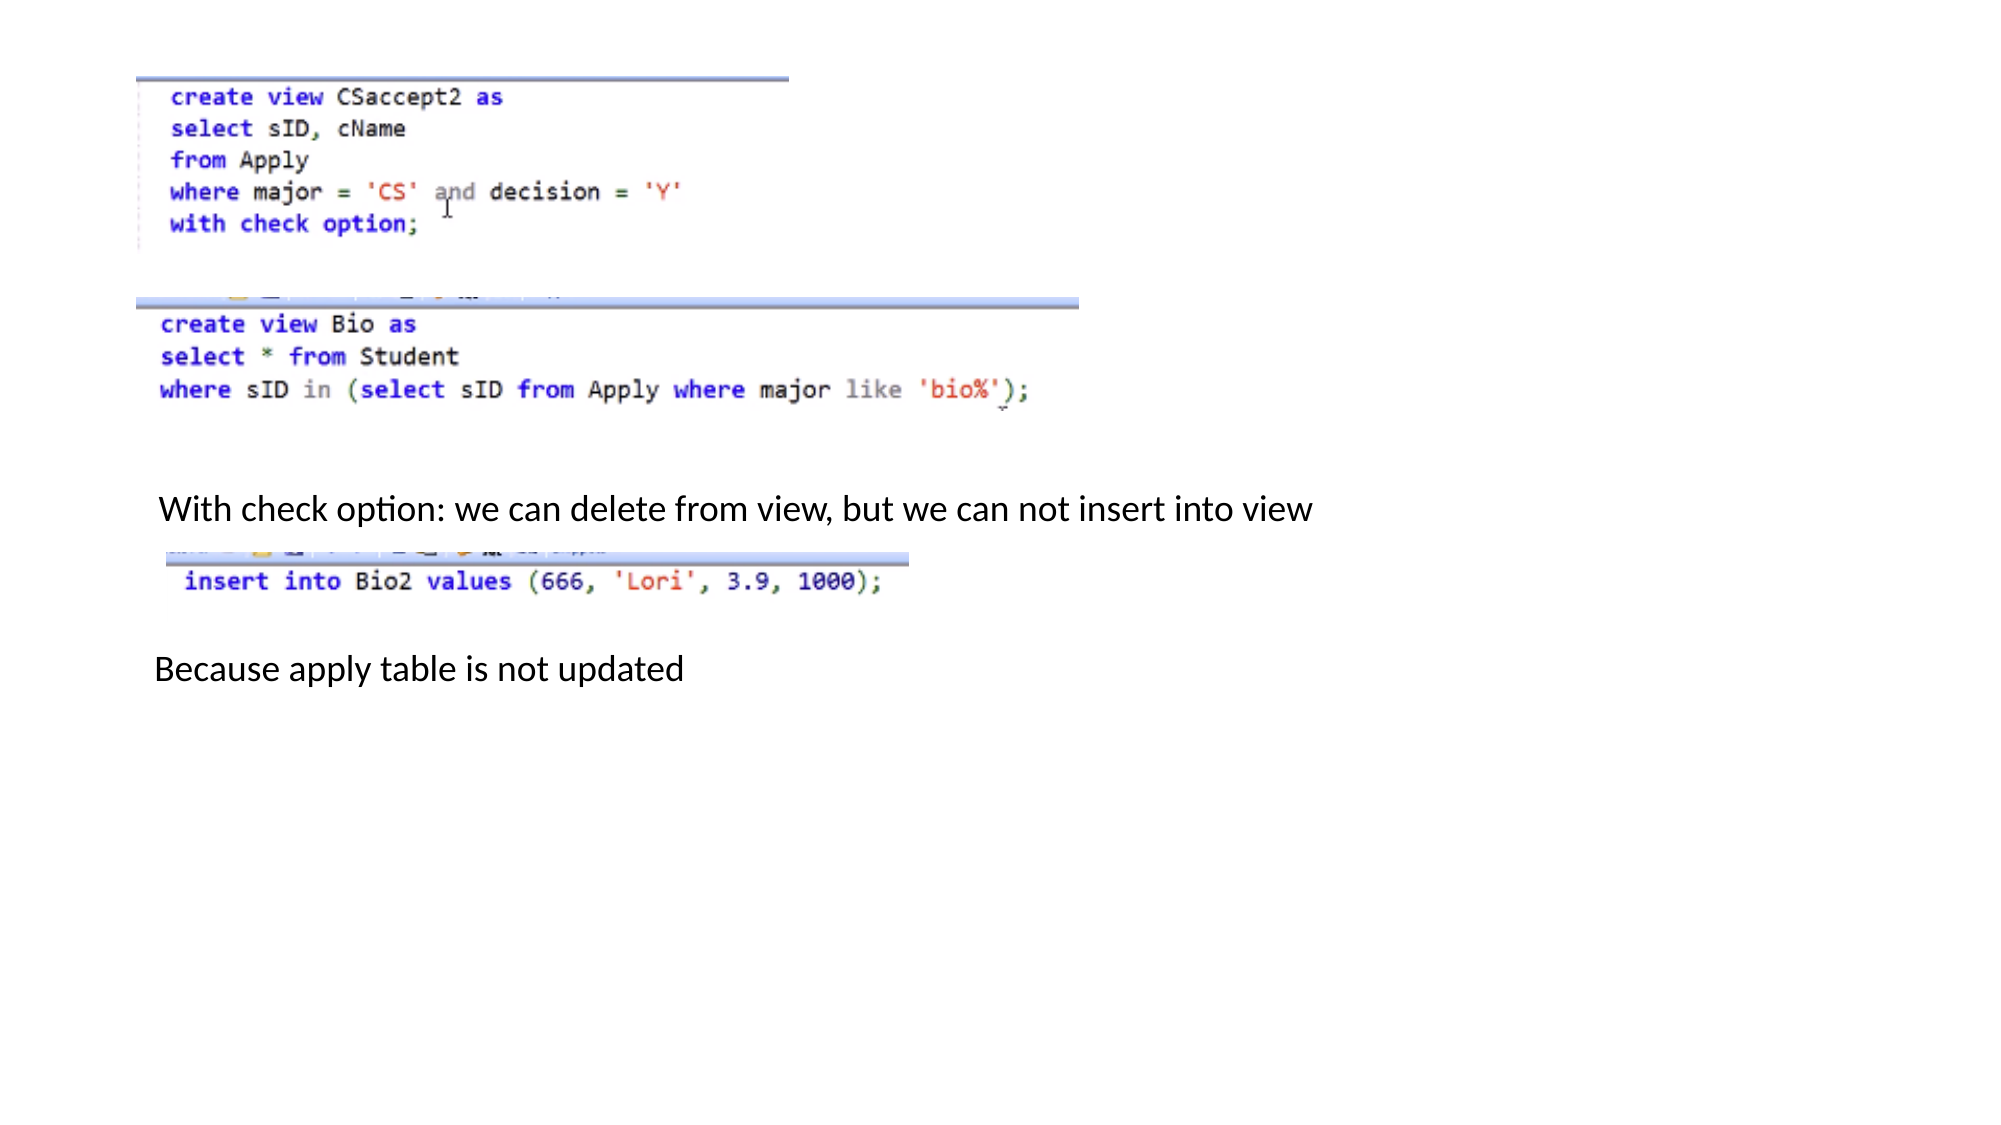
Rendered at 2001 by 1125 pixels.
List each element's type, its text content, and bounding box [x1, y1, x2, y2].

picture [166, 552, 909, 622]
text_box Because apply table is not updated [139, 636, 701, 697]
text_box With check option: we can delete from view, but we can not insert into view [143, 477, 1330, 537]
picture [136, 297, 1079, 411]
picture [136, 76, 789, 254]
